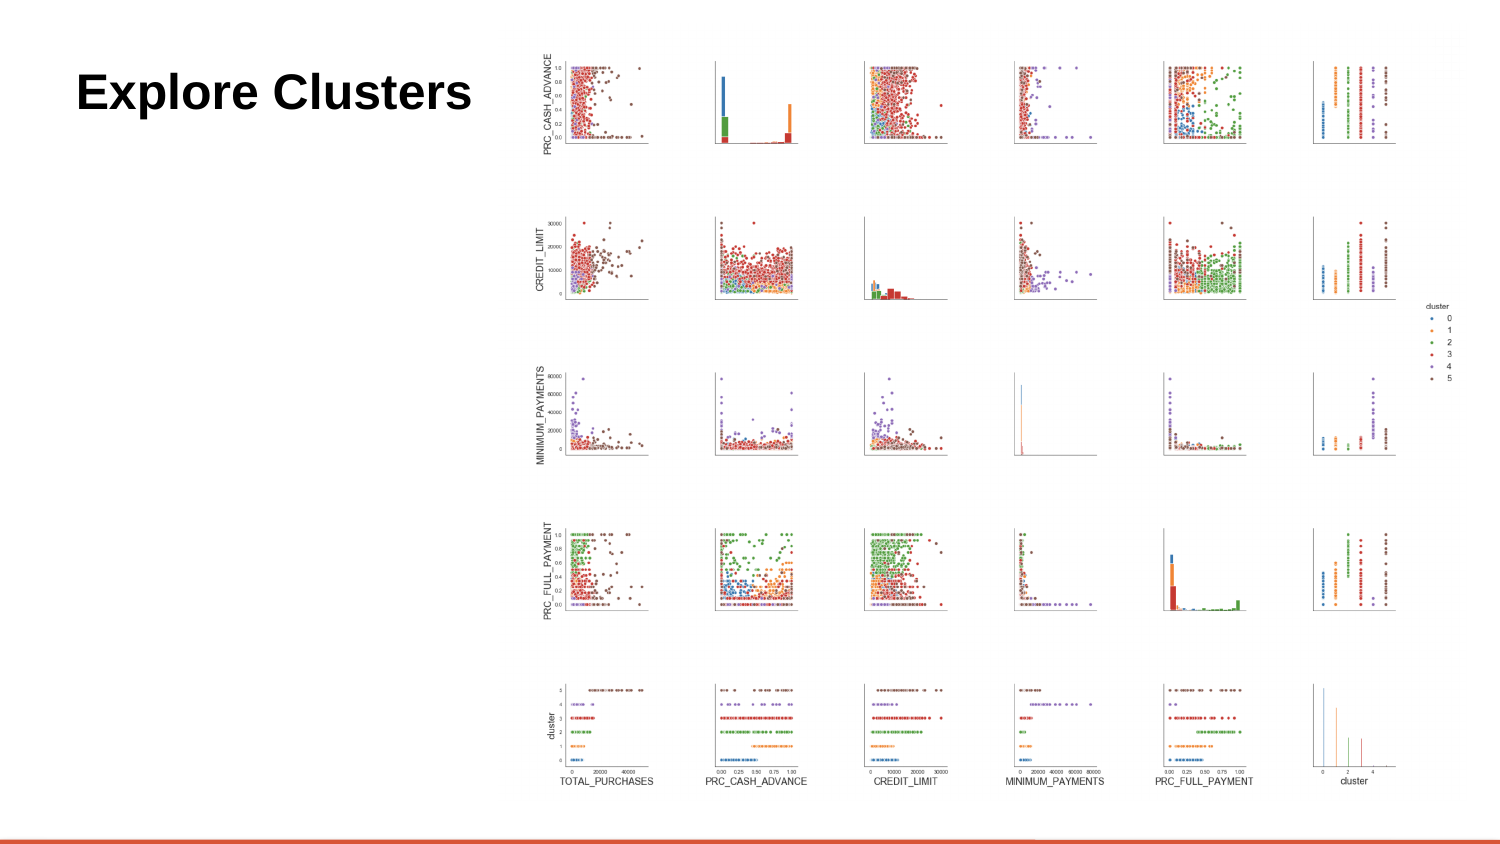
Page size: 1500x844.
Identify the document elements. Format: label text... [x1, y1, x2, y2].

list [498, 23, 1468, 801]
title Explore Clusters [60, 52, 493, 160]
